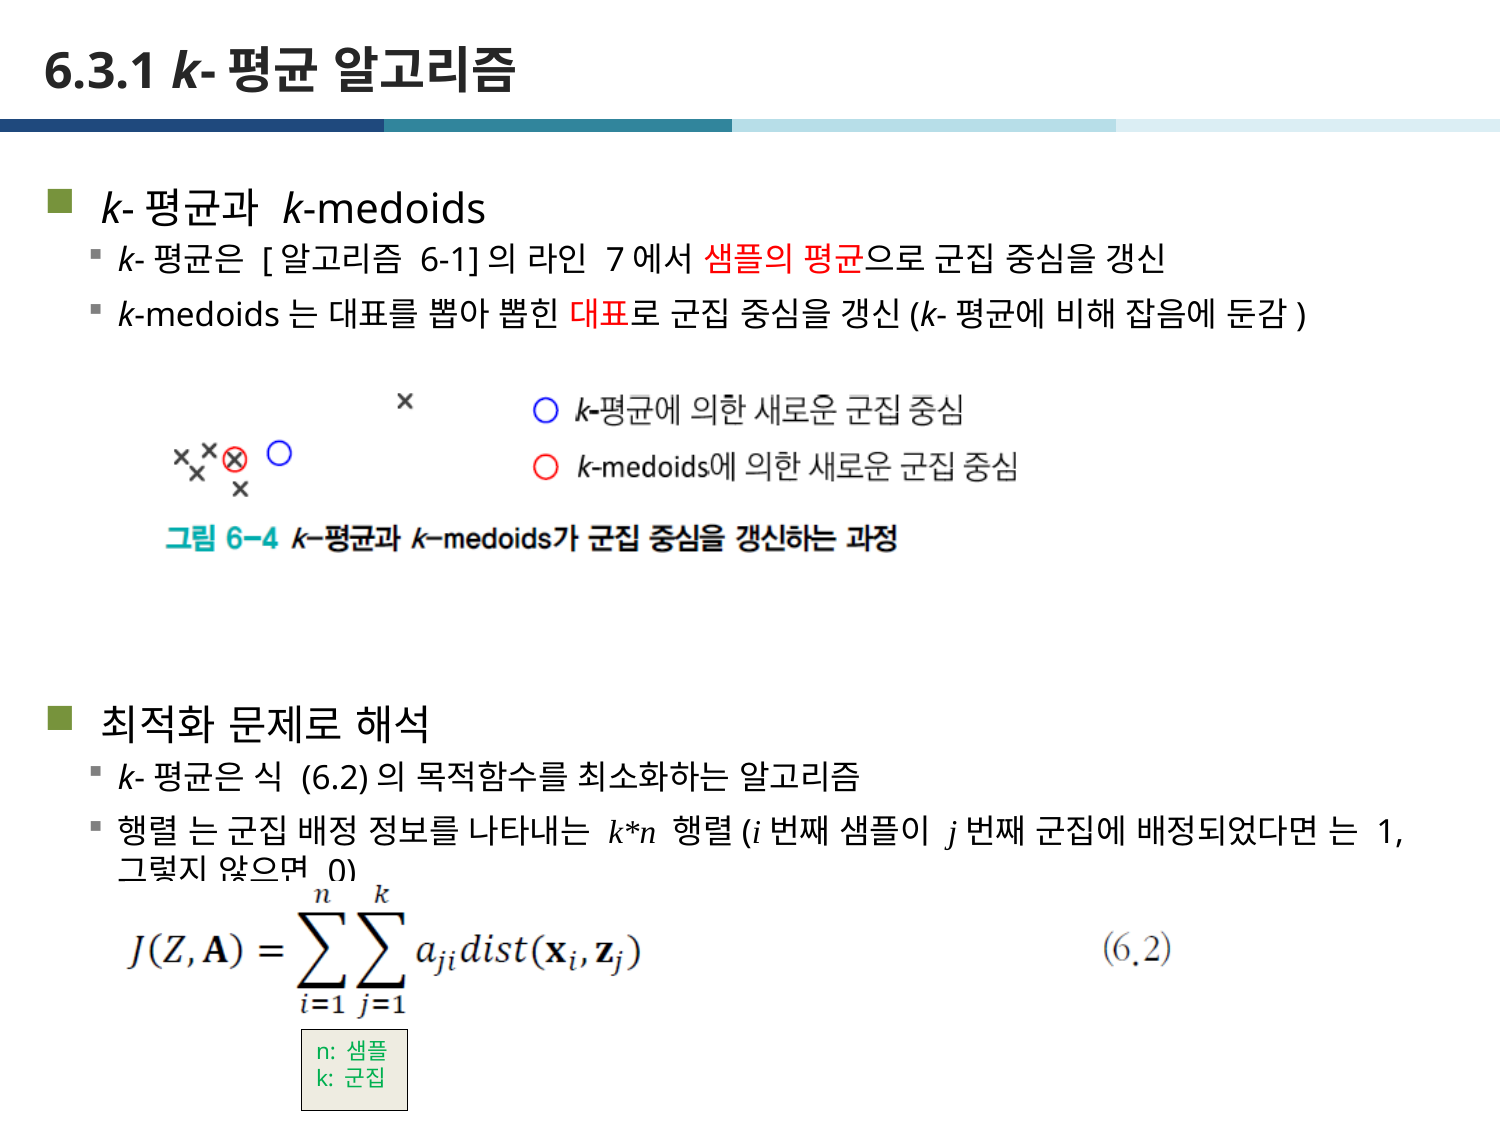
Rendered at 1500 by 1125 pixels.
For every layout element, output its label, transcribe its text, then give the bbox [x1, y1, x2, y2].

title 6.3.1 k-평균 알고리즘 [29, 23, 1270, 114]
picture [124, 881, 1177, 1027]
text_box n: 샘플 k: 군집 [301, 1035, 408, 1111]
picture [159, 385, 1034, 554]
